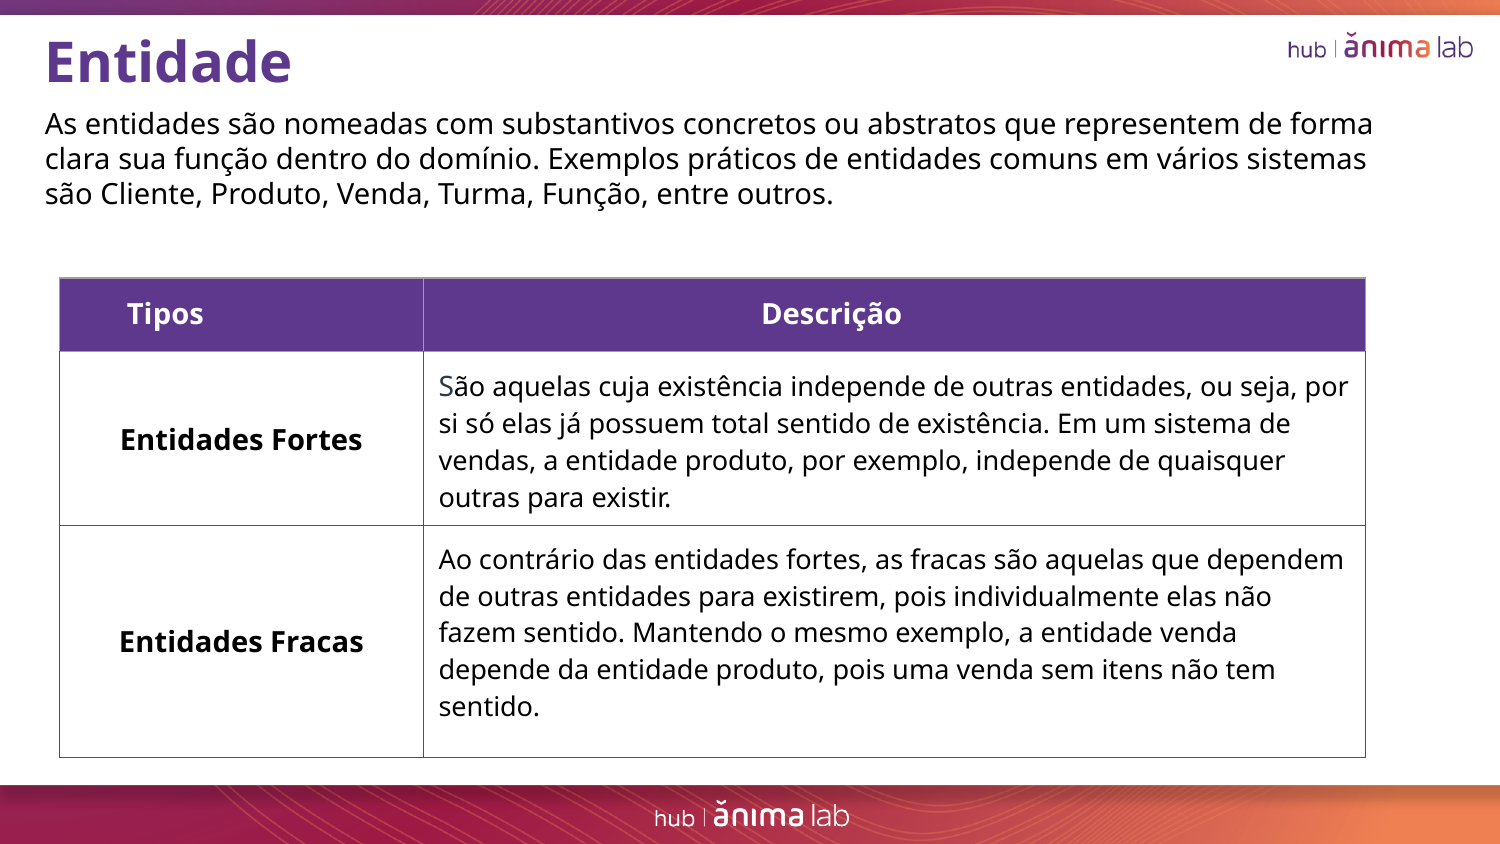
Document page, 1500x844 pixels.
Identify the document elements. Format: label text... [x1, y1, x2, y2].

table_cell Entidades Fracas [60, 526, 423, 757]
table_header Tipos [60, 279, 423, 351]
table_cell Entidades Fortes [60, 352, 423, 525]
picture [1279, 25, 1481, 67]
picture [0, 786, 1500, 844]
table_cell Ao contrário das entidades fortes, as fracas são aquelas que dependem de outras entidades para existirem, pois individualmente elas não fazem sentido. Mantendo o mesmo exemplo, a entidade venda depende da entidade produto, pois uma venda sem itens não tem sentido. [424, 526, 1365, 757]
picture [0, 0, 1500, 15]
text_box As entidades são nomeadas com substantivos concretos ou abstratos que representem de forma clara sua função dentro do domínio. Exemplos práticos de entidades comuns em vários sistemas são Cliente, Produto, Venda, Turma, Função, entre outros. [29, 90, 1395, 226]
table_cell São aquelas cuja existência independe de outras entidades, ou seja, por si só elas já possuem total sentido de existência. Em um sistema de vendas, a entidade produto, por exemplo, independe de quaisquer outras para existir. [424, 352, 1365, 525]
text_box Entidade [29, 11, 522, 90]
table_header Descrição [424, 279, 1365, 351]
